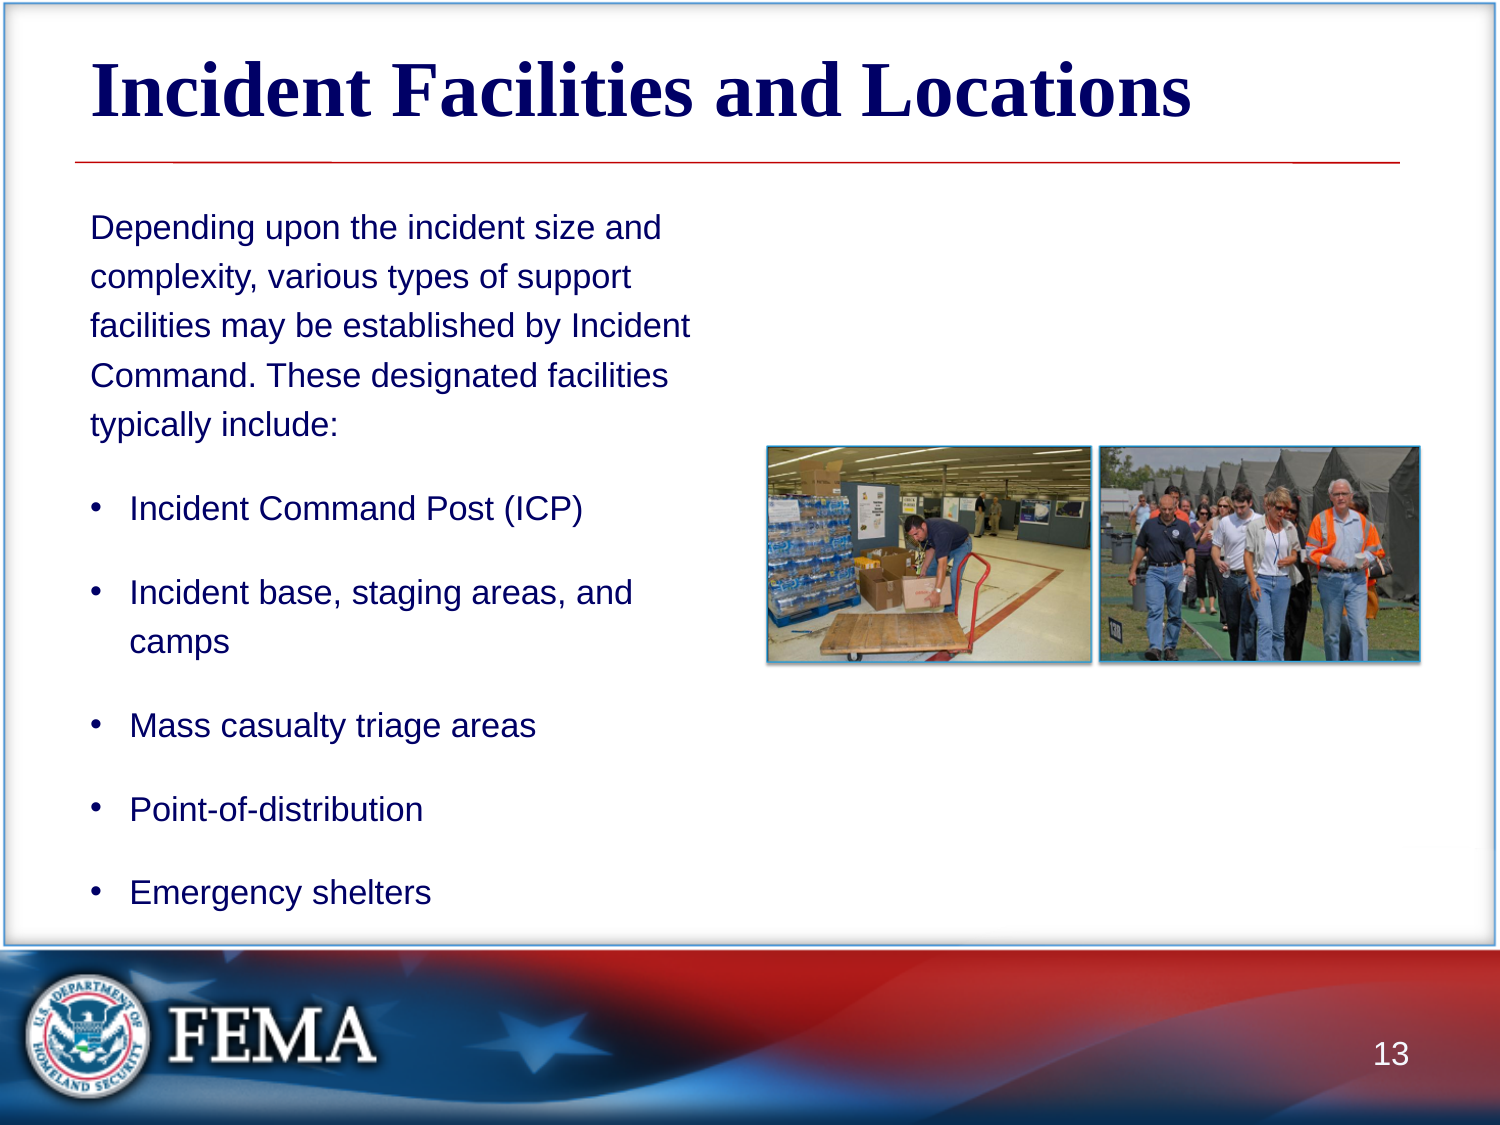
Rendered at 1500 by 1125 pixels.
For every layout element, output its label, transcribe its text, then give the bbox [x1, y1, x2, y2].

title Incident Facilities and Locations [75, 32, 1425, 138]
slide_number 13 [1074, 1024, 1425, 1103]
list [762, 444, 1426, 671]
list Depending upon the incident size and complexity, various types of support facilities may be established by Incident Command. These designated facilities typically include: Incident Command Post (ICP) Incident base, staging areas, and camps Mass casualty triage areas Point-of-distribution Emergency shelters [75, 189, 737, 927]
picture [0, 0, 1500, 1125]
